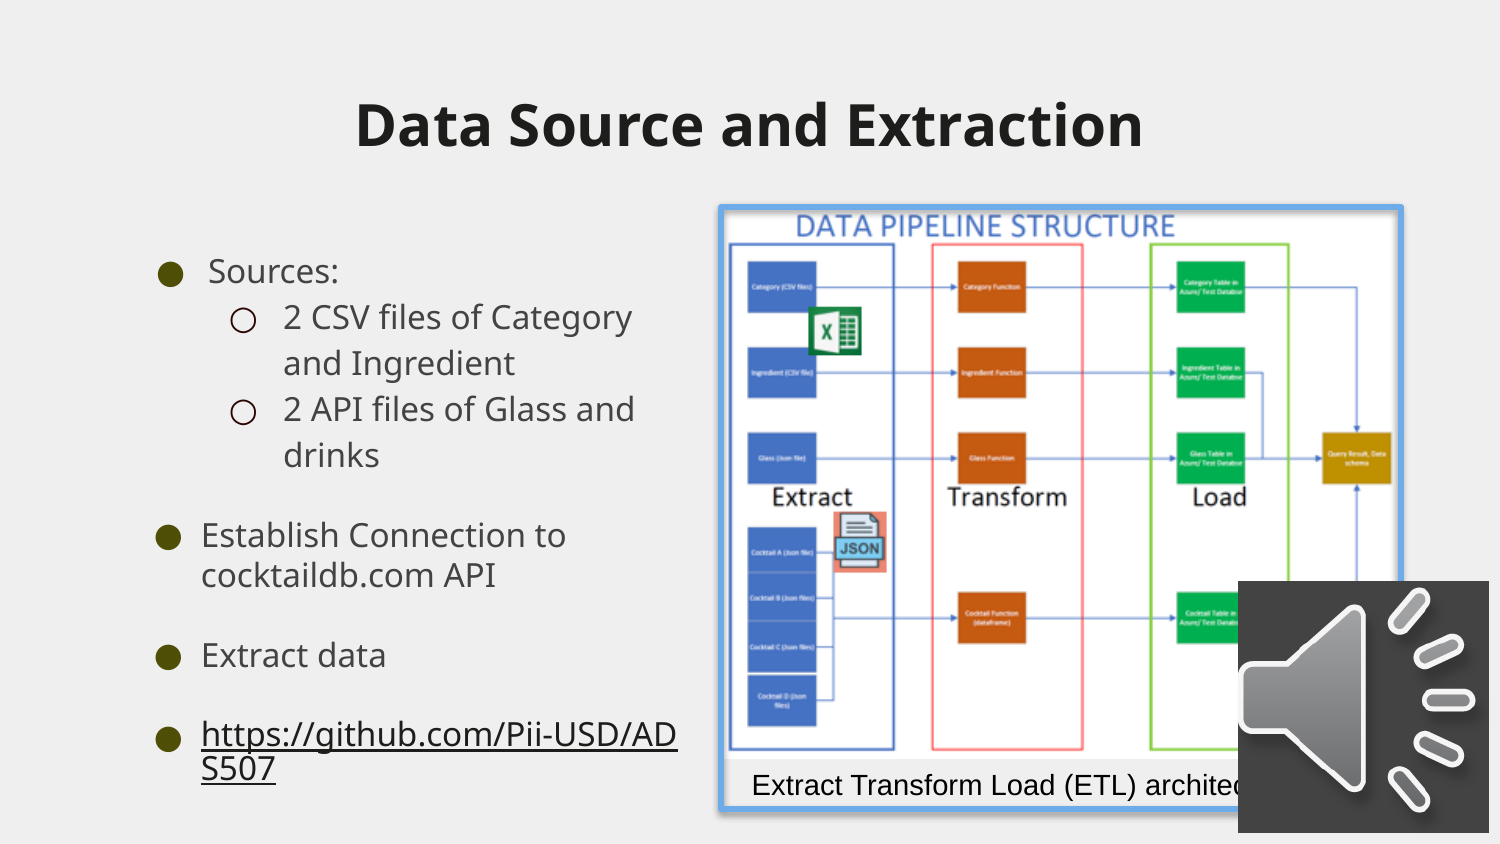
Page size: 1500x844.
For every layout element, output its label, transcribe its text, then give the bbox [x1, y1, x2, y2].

list Sources: 2 CSV files of Category and Ingredient 2 API files of Glass and drinks Establish Connection to cocktaildb.com API Extract data https://github.com/Pii-USD/ADS507 [118, 235, 698, 658]
title Data Source and Extraction [118, 72, 1382, 168]
text_box [718, 763, 1231, 812]
picture [721, 206, 1490, 834]
